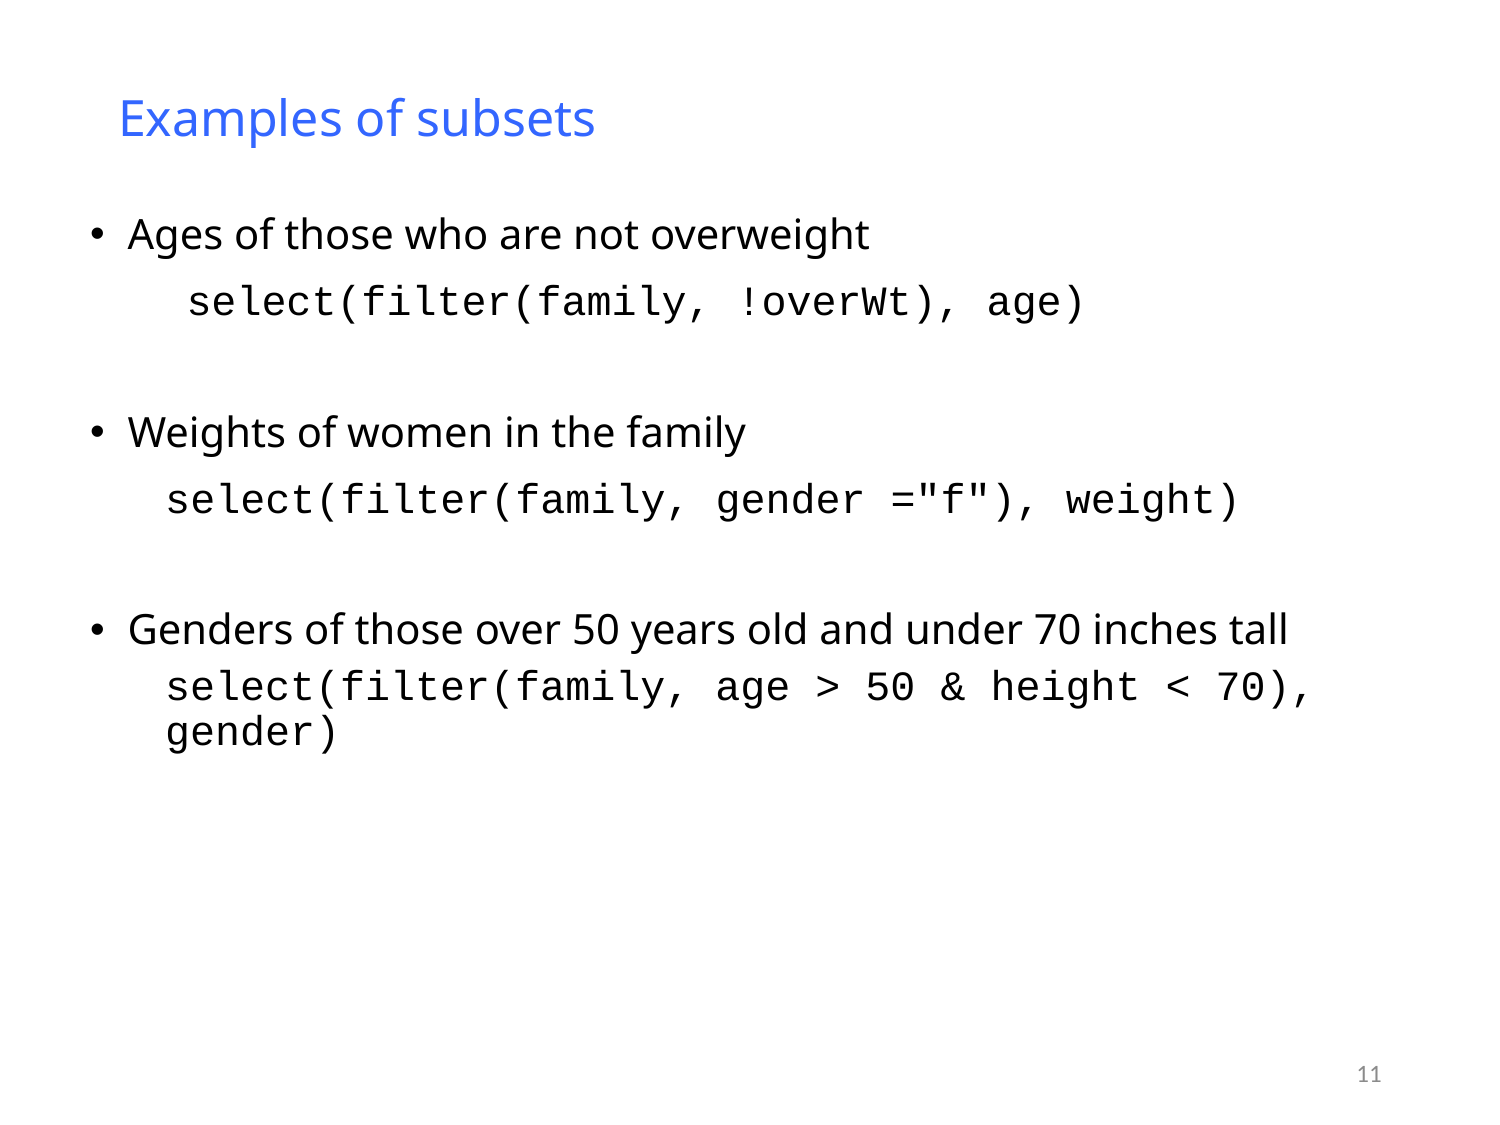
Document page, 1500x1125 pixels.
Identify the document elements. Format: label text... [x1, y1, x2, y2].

title Examples of subsets [103, 59, 1397, 181]
list Ages of those who are not overweight select(filter(family, !overWt), age) Weights of women in the family select(filter(family, gender ="f"), weight) Genders of those over 50 years old and under 70 inches tall select(filter(family, age > 50 & height < 70), gender) [75, 205, 1477, 1073]
slide_number 11 [1059, 1042, 1397, 1103]
